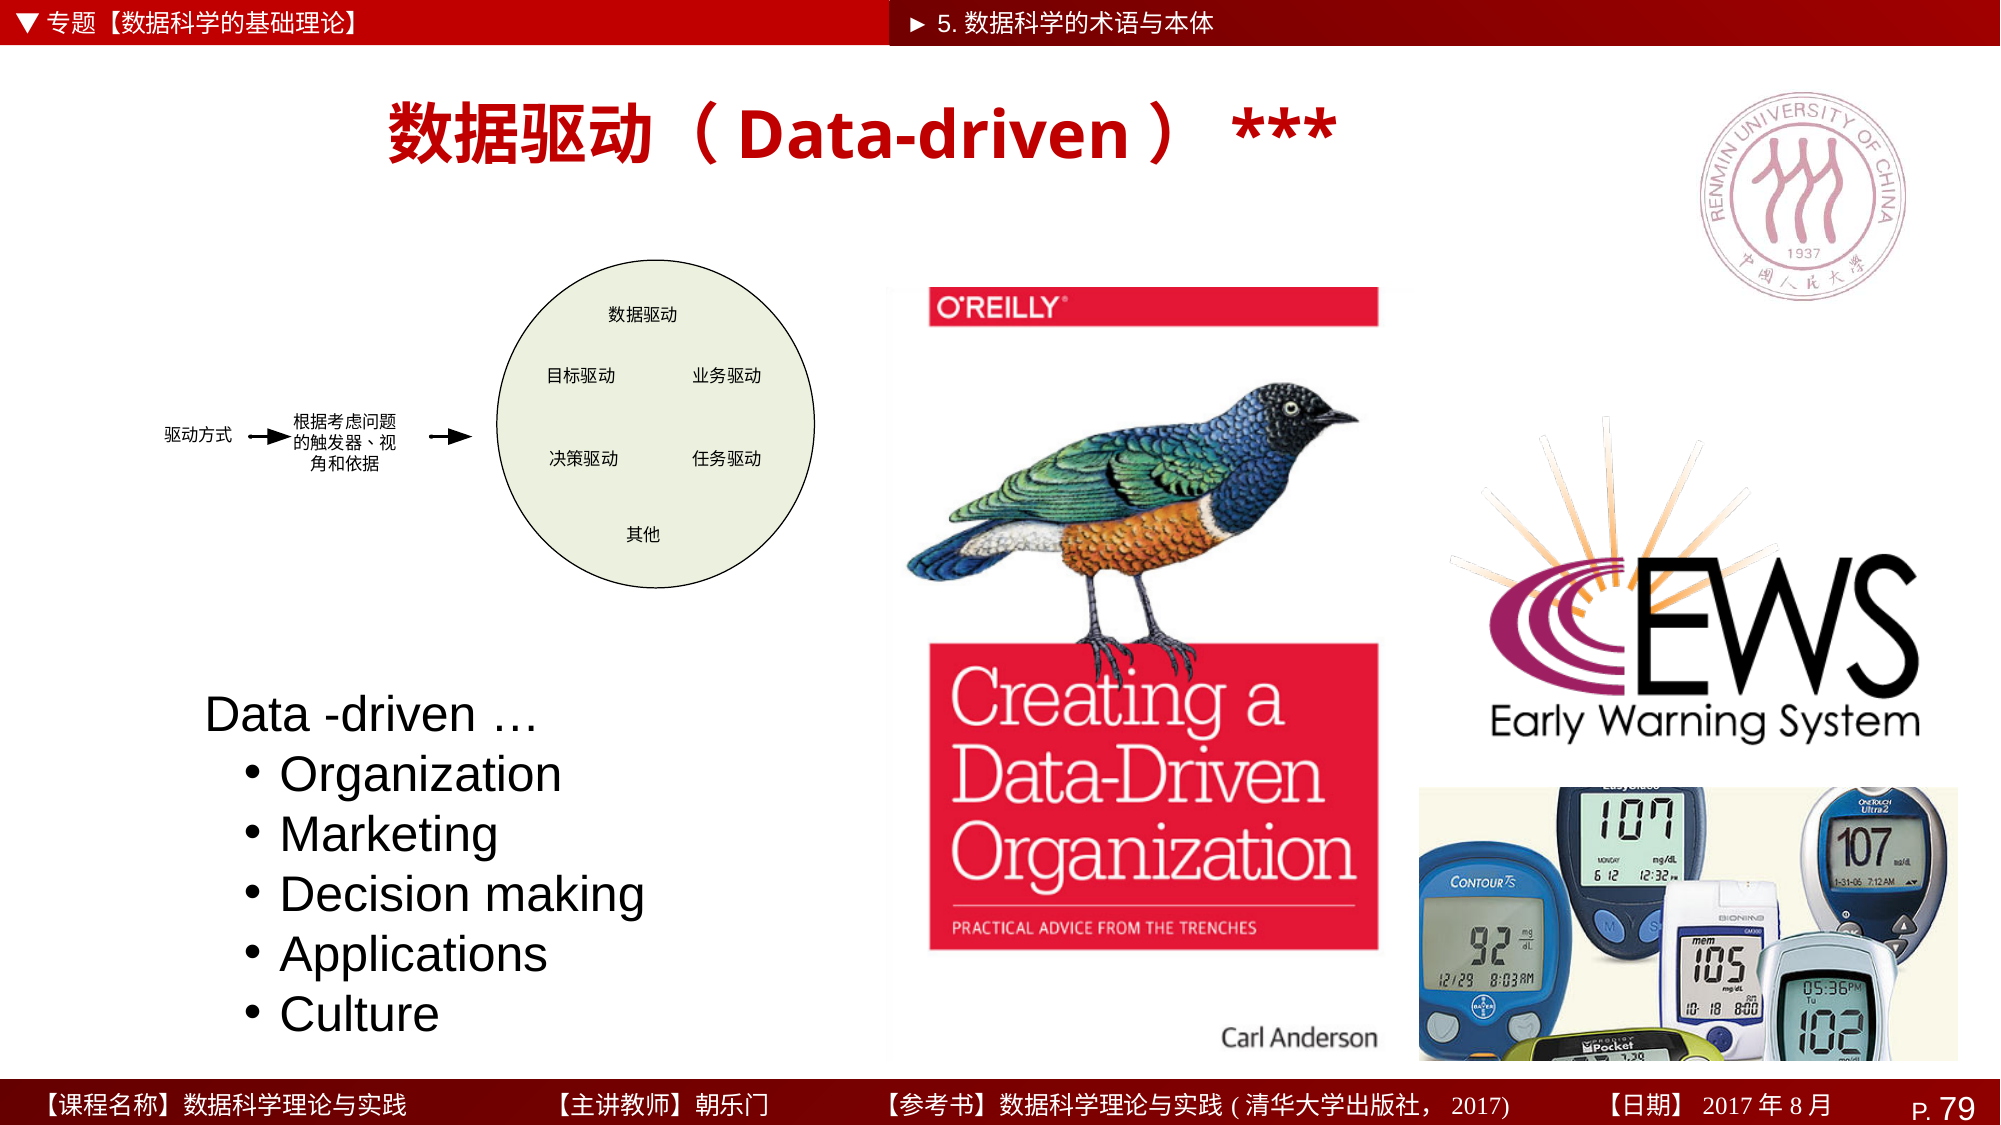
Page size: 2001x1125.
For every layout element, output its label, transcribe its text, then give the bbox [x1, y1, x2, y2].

picture [1436, 409, 1941, 773]
list ▼专题【数据科学的基础理论】 [0, 0, 725, 43]
picture [886, 287, 1414, 1061]
picture [1696, 89, 1910, 304]
title 数据驱动（Data-driven）*** [64, 64, 1662, 200]
list ► 5.数据科学的术语与本体 [890, 0, 1249, 43]
picture [1419, 787, 1958, 1061]
text_box Data -driven … Organization Marketing Decision making Applications Culture [189, 674, 818, 1109]
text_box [129, 256, 818, 592]
